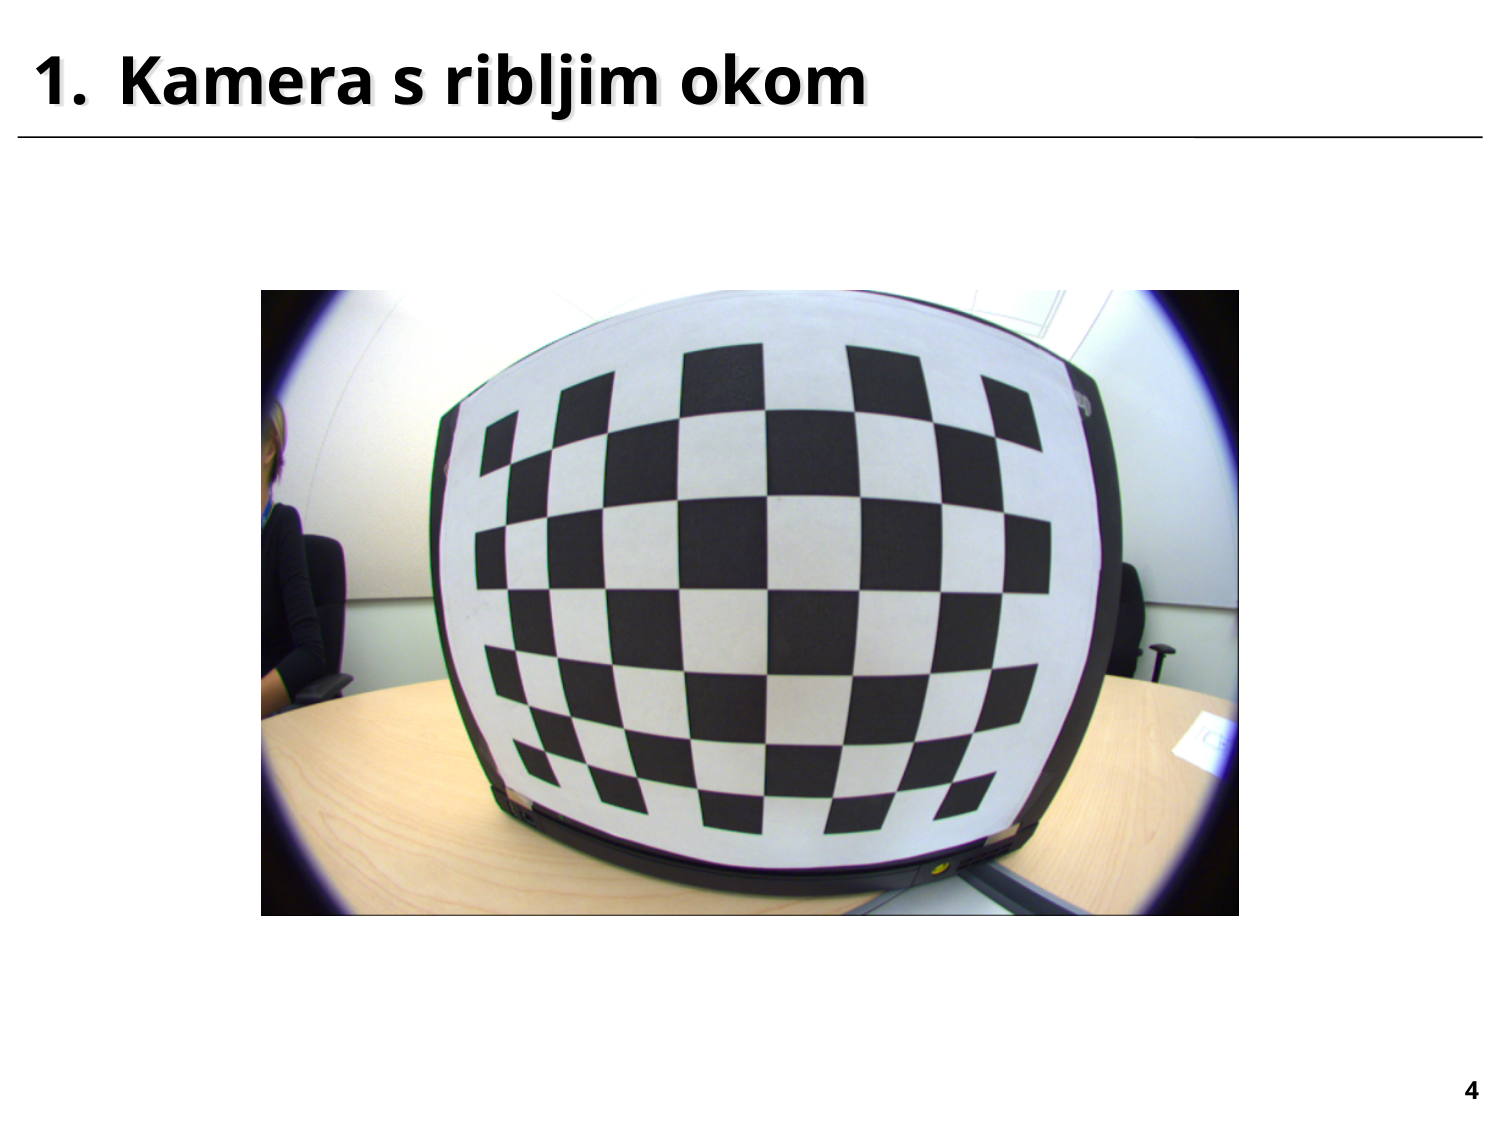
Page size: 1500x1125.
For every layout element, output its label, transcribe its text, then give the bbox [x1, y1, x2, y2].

slide_number 4 [1387, 1045, 1495, 1117]
title Kamera s ribljim okom [17, 29, 1483, 126]
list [261, 290, 1239, 916]
